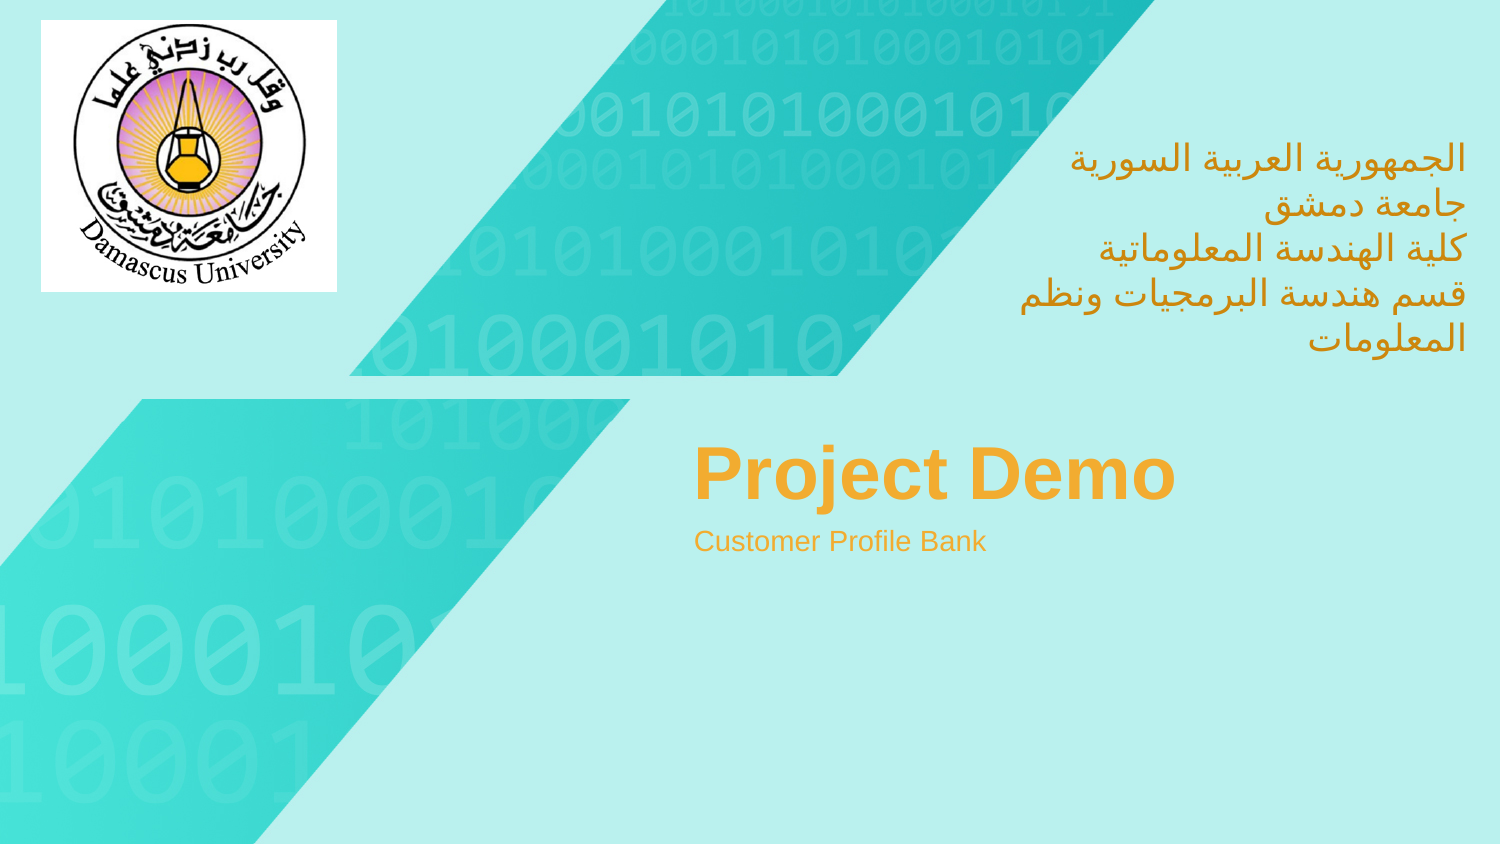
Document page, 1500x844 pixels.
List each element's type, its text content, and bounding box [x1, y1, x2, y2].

list Customer Profile Bank [679, 516, 1500, 564]
list Project Demo [679, 421, 1500, 516]
text_box الجمهورية العربية السورية جامعة دمشق كلية الهندسة المعلوماتية قسم هندسة البرمجيات ونظم المعلومات [986, 126, 1483, 412]
picture [0, 0, 1500, 844]
